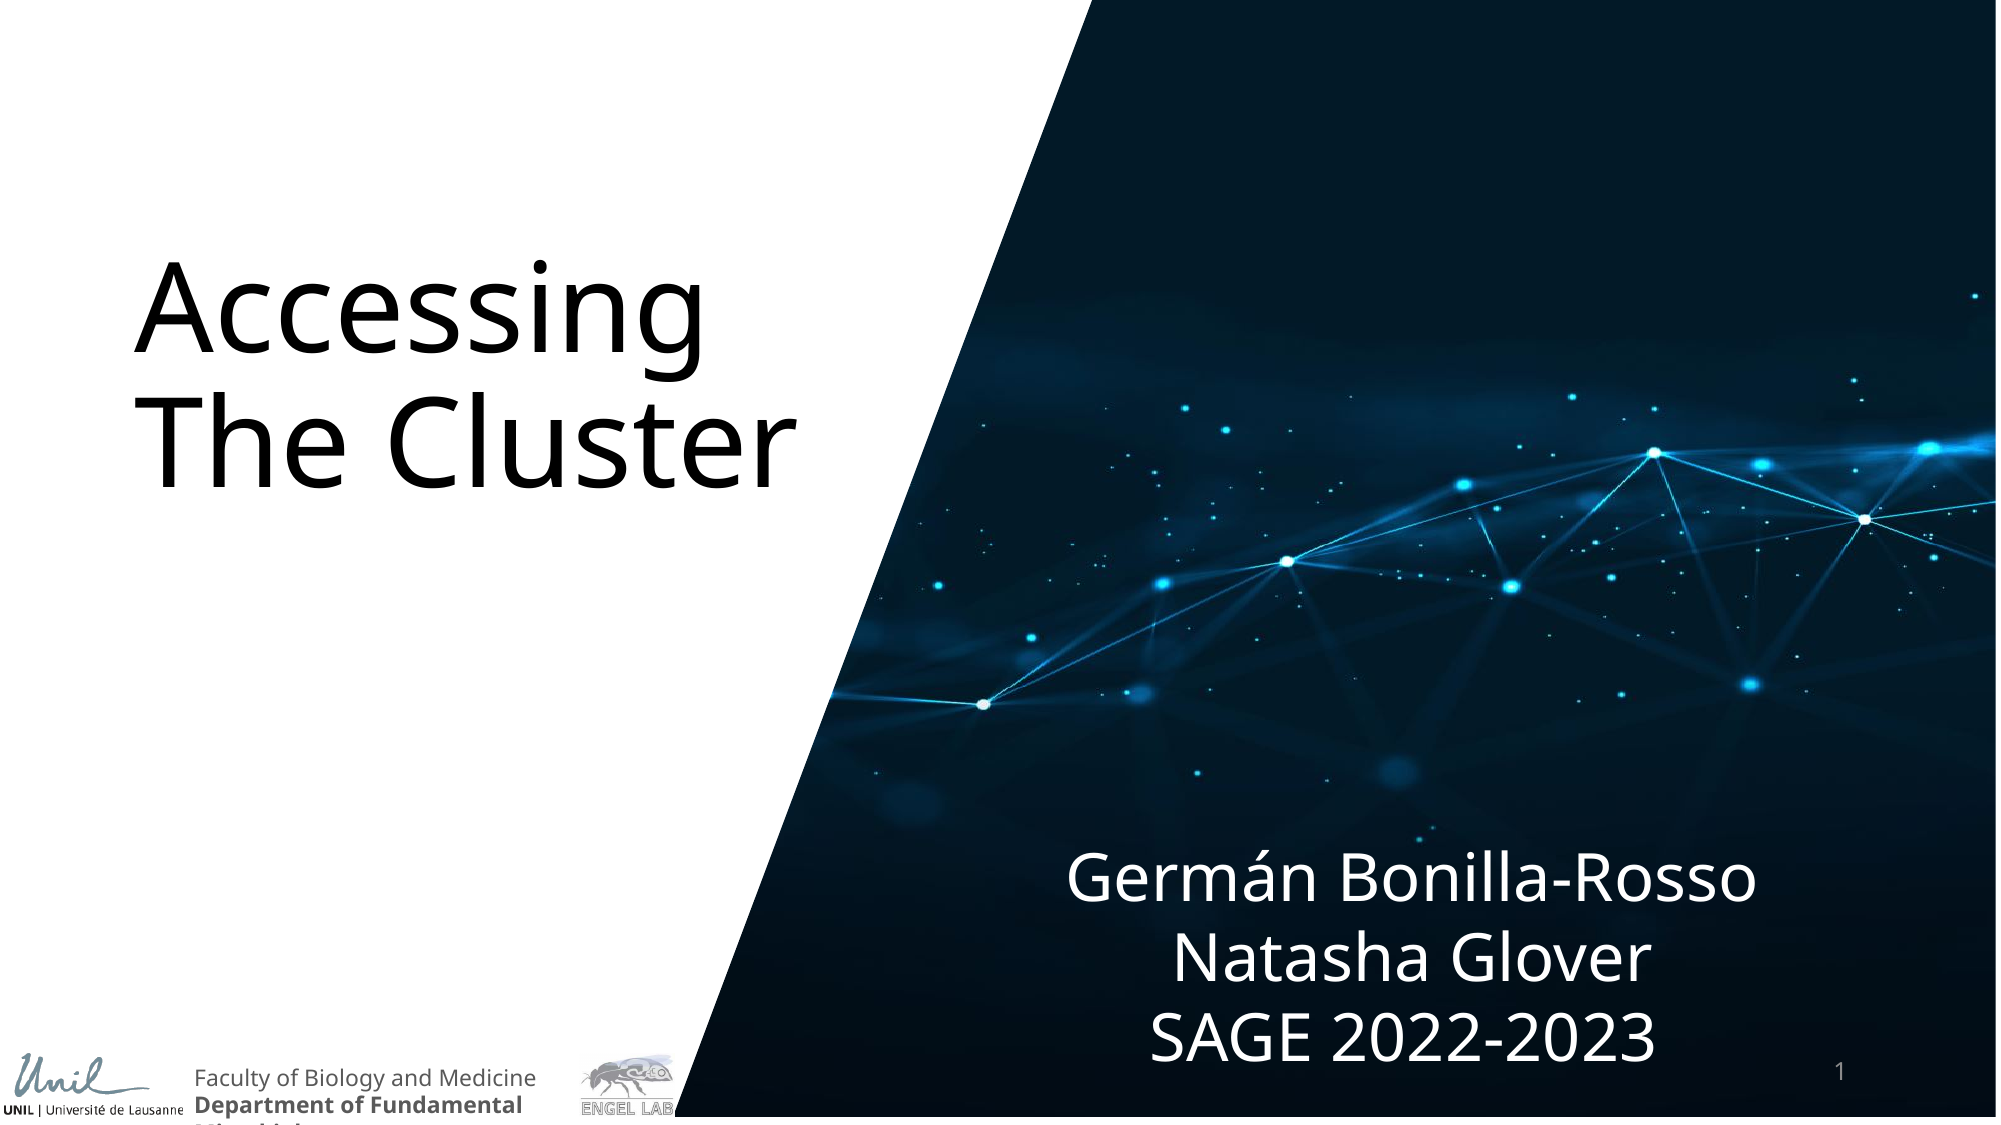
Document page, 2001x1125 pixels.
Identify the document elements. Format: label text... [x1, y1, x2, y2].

picture [579, 0, 1996, 1117]
text_box Faculty of Biology and Medicine Department of Fundamental Microbiology [179, 1055, 595, 1125]
title Accessing The Cluster [119, 54, 672, 523]
picture [4, 1053, 183, 1117]
